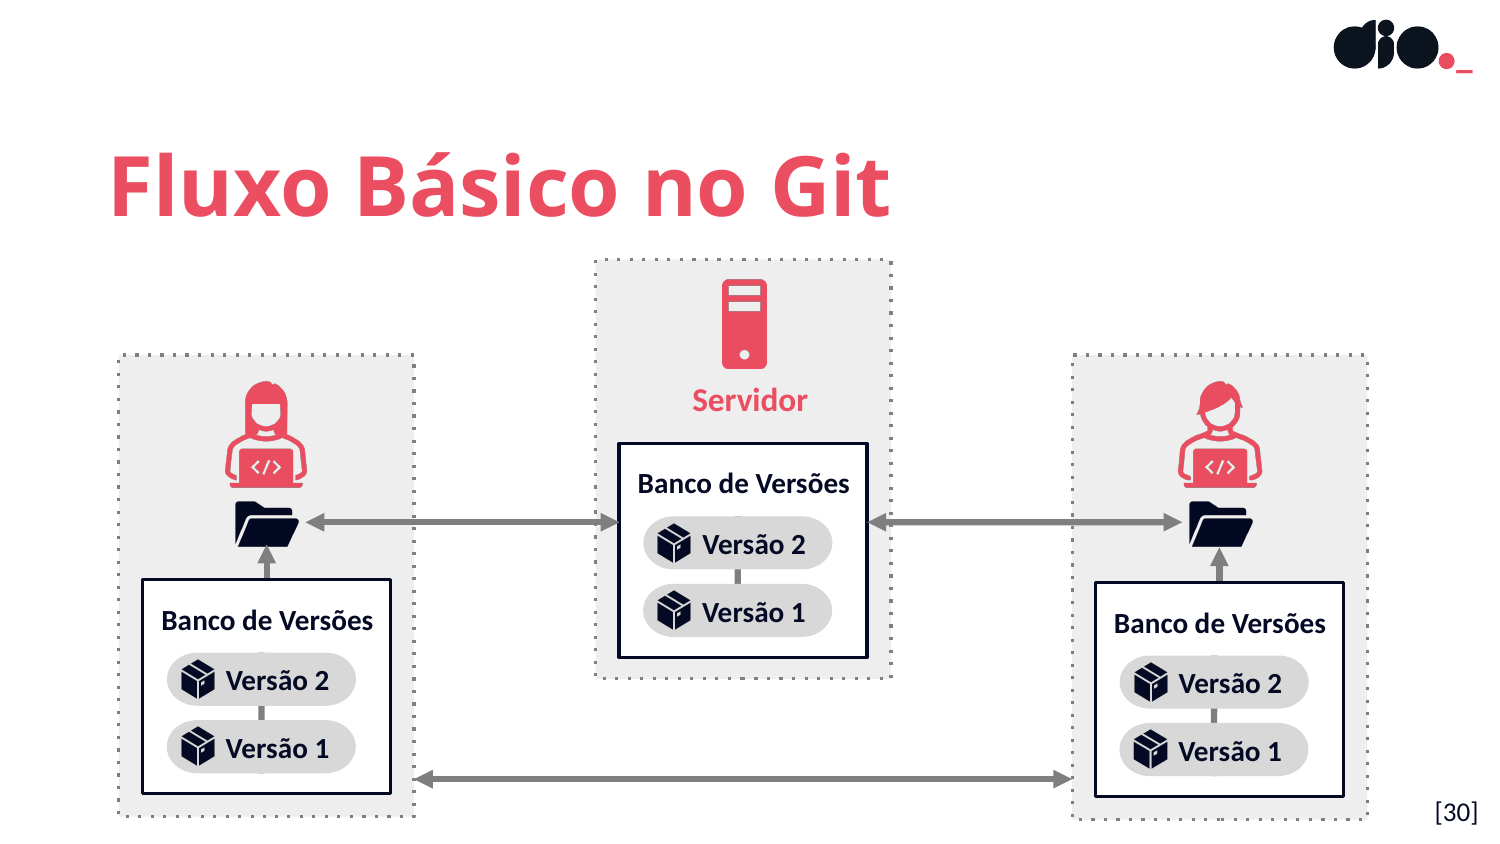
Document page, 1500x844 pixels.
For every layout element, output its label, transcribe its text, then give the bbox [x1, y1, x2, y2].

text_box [1160, 370, 1280, 545]
slide_number [‹#›] [1403, 779, 1494, 844]
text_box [1095, 547, 1344, 797]
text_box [142, 544, 391, 794]
picture [1333, 19, 1473, 74]
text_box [596, 274, 892, 423]
text_box [1072, 355, 1368, 820]
text_box [595, 531, 891, 679]
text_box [618, 443, 868, 658]
text_box Fluxo Básico no Git [92, 106, 1404, 245]
text_box [595, 259, 891, 274]
text_box [118, 355, 414, 817]
text_box [595, 430, 891, 519]
picture [206, 370, 326, 544]
